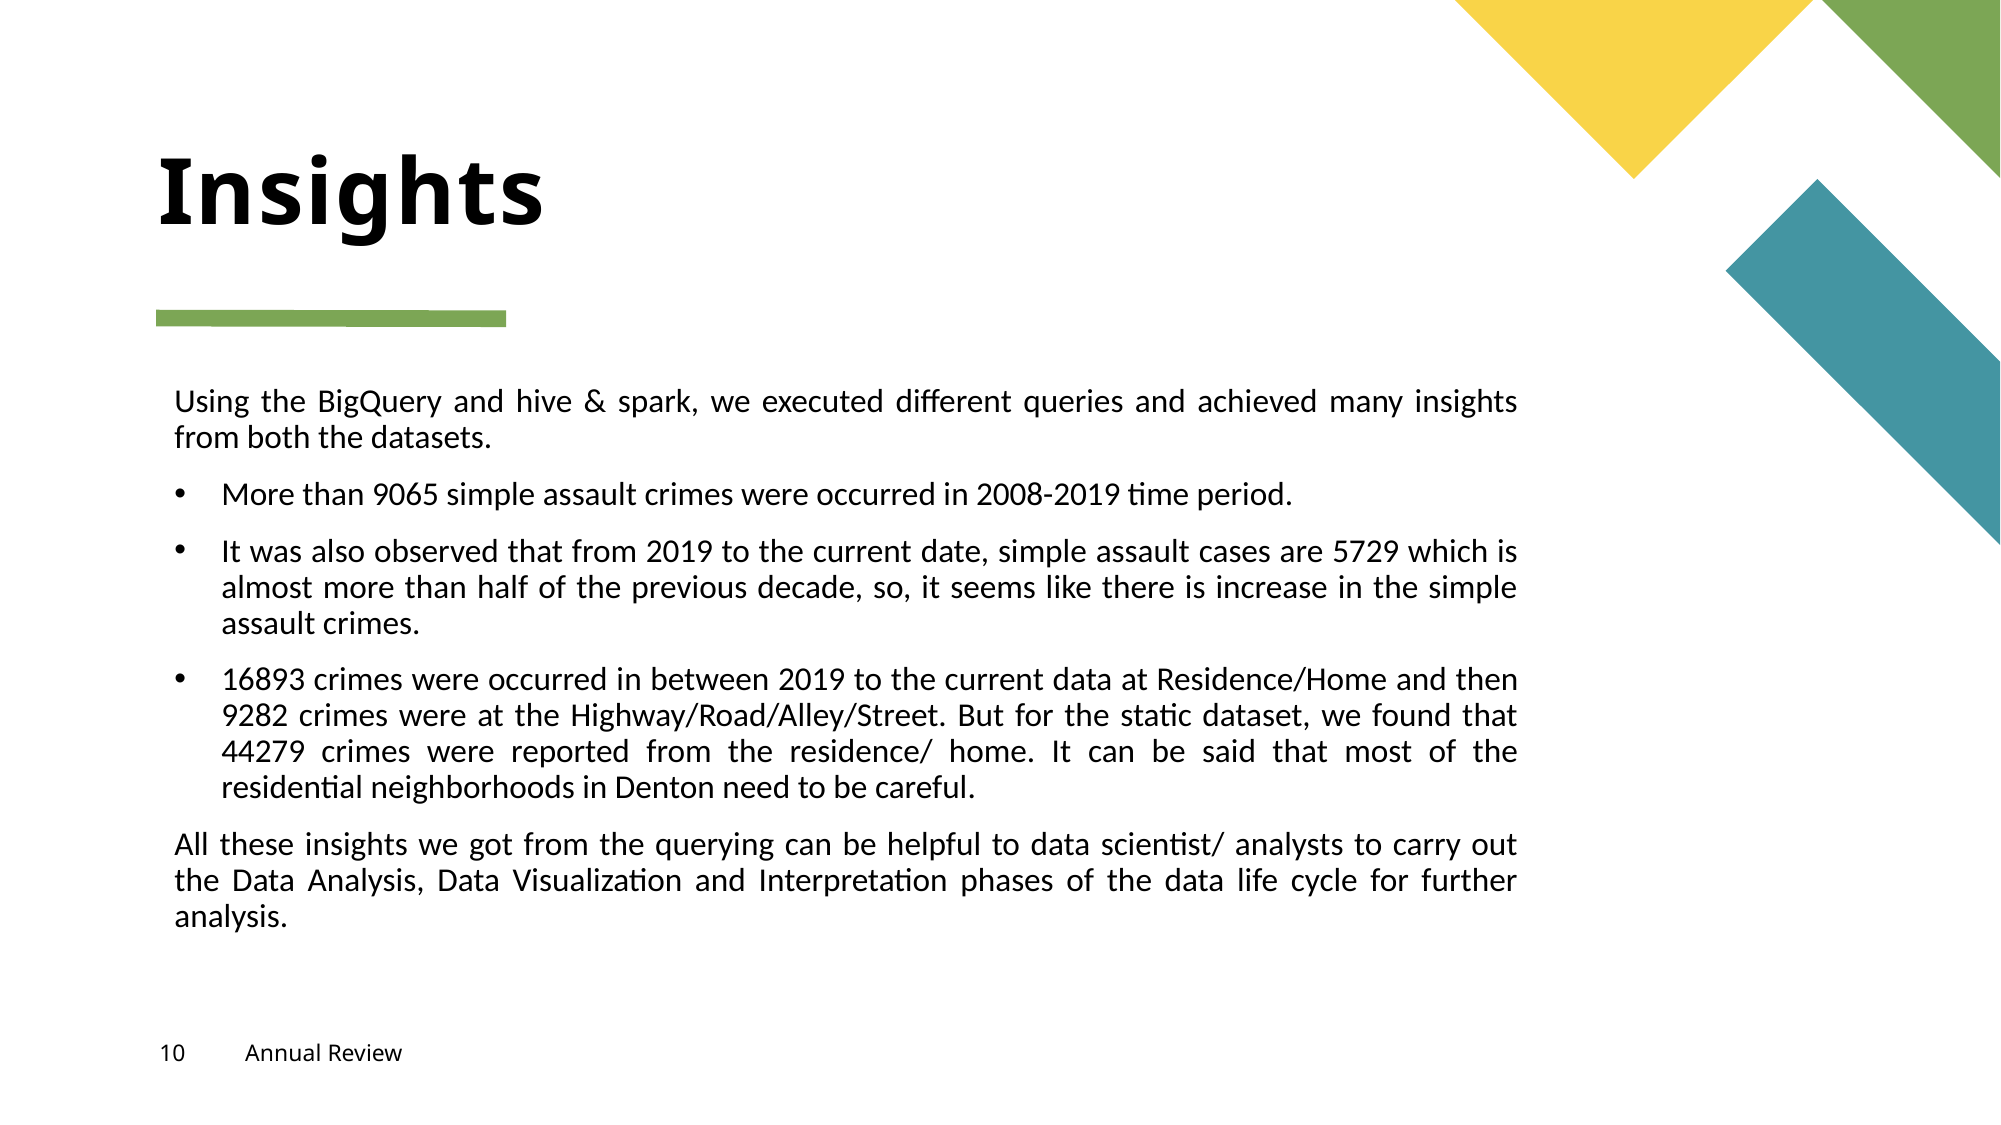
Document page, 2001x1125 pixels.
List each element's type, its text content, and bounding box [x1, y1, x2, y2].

title Insights [158, 144, 969, 245]
slide_number 10 [159, 1038, 246, 1080]
list Using the BigQuery and hive & spark, we executed different queries and achieved many insights from both the datasets. More than 9065 simple assault crimes were occurred in 2008-2019 time period. It was also observed that from 2019 to the current date, simple assault cases are 5729 which is almost more than half of the previous decade, so, it seems like there is increase in the simple assault crimes. 16893 crimes were occurred in between 2019 to the current data at Residence/Home and then 9282 crimes were at the Highway/Road/Alley/Street. But for the static dataset, we found that 44279 crimes were reported from the residence/ home. It can be said that most of the residential neighborhoods in Denton need to be careful. All these insights we got from the querying can be helpful to data scientist/ analysts to carry out the Data Analysis, Data Visualization and Interpretation phases of the data life cycle for further analysis. [159, 376, 1535, 999]
footer Annual Review [246, 1038, 491, 1080]
